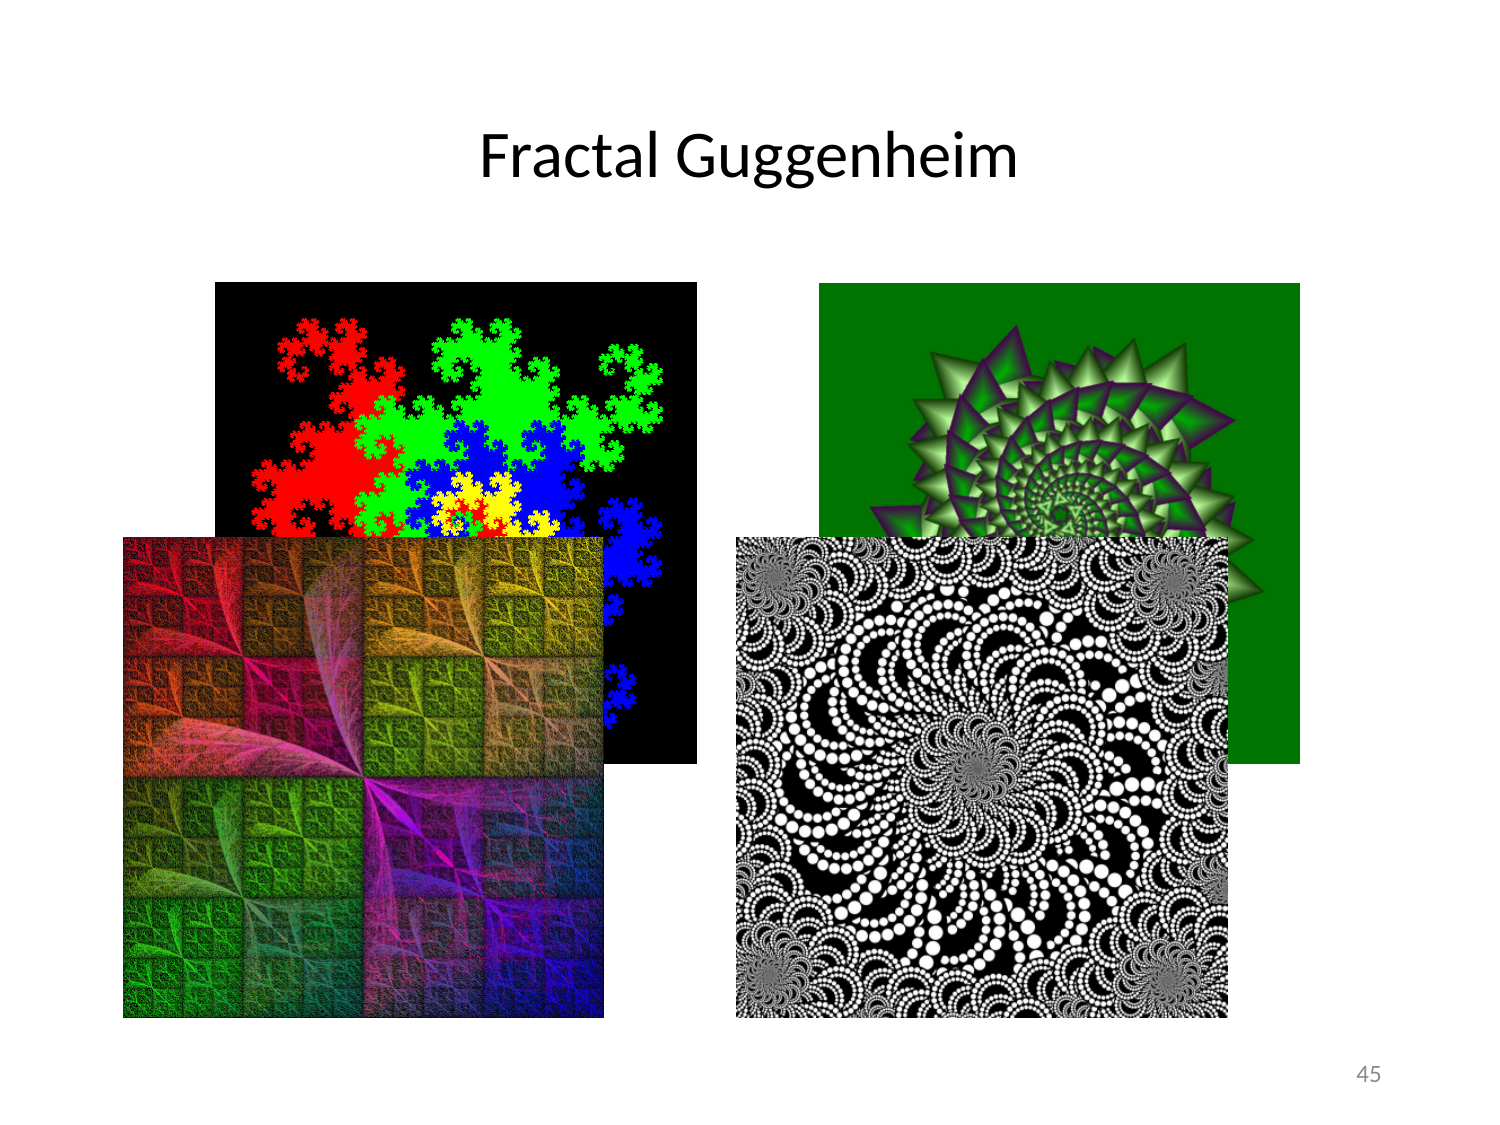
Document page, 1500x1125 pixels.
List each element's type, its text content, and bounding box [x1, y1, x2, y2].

text_box <number> [1059, 1042, 1397, 1103]
text_box Fractal Guggenheim [103, 59, 1397, 241]
picture [123, 282, 697, 1018]
picture [736, 282, 1300, 1018]
